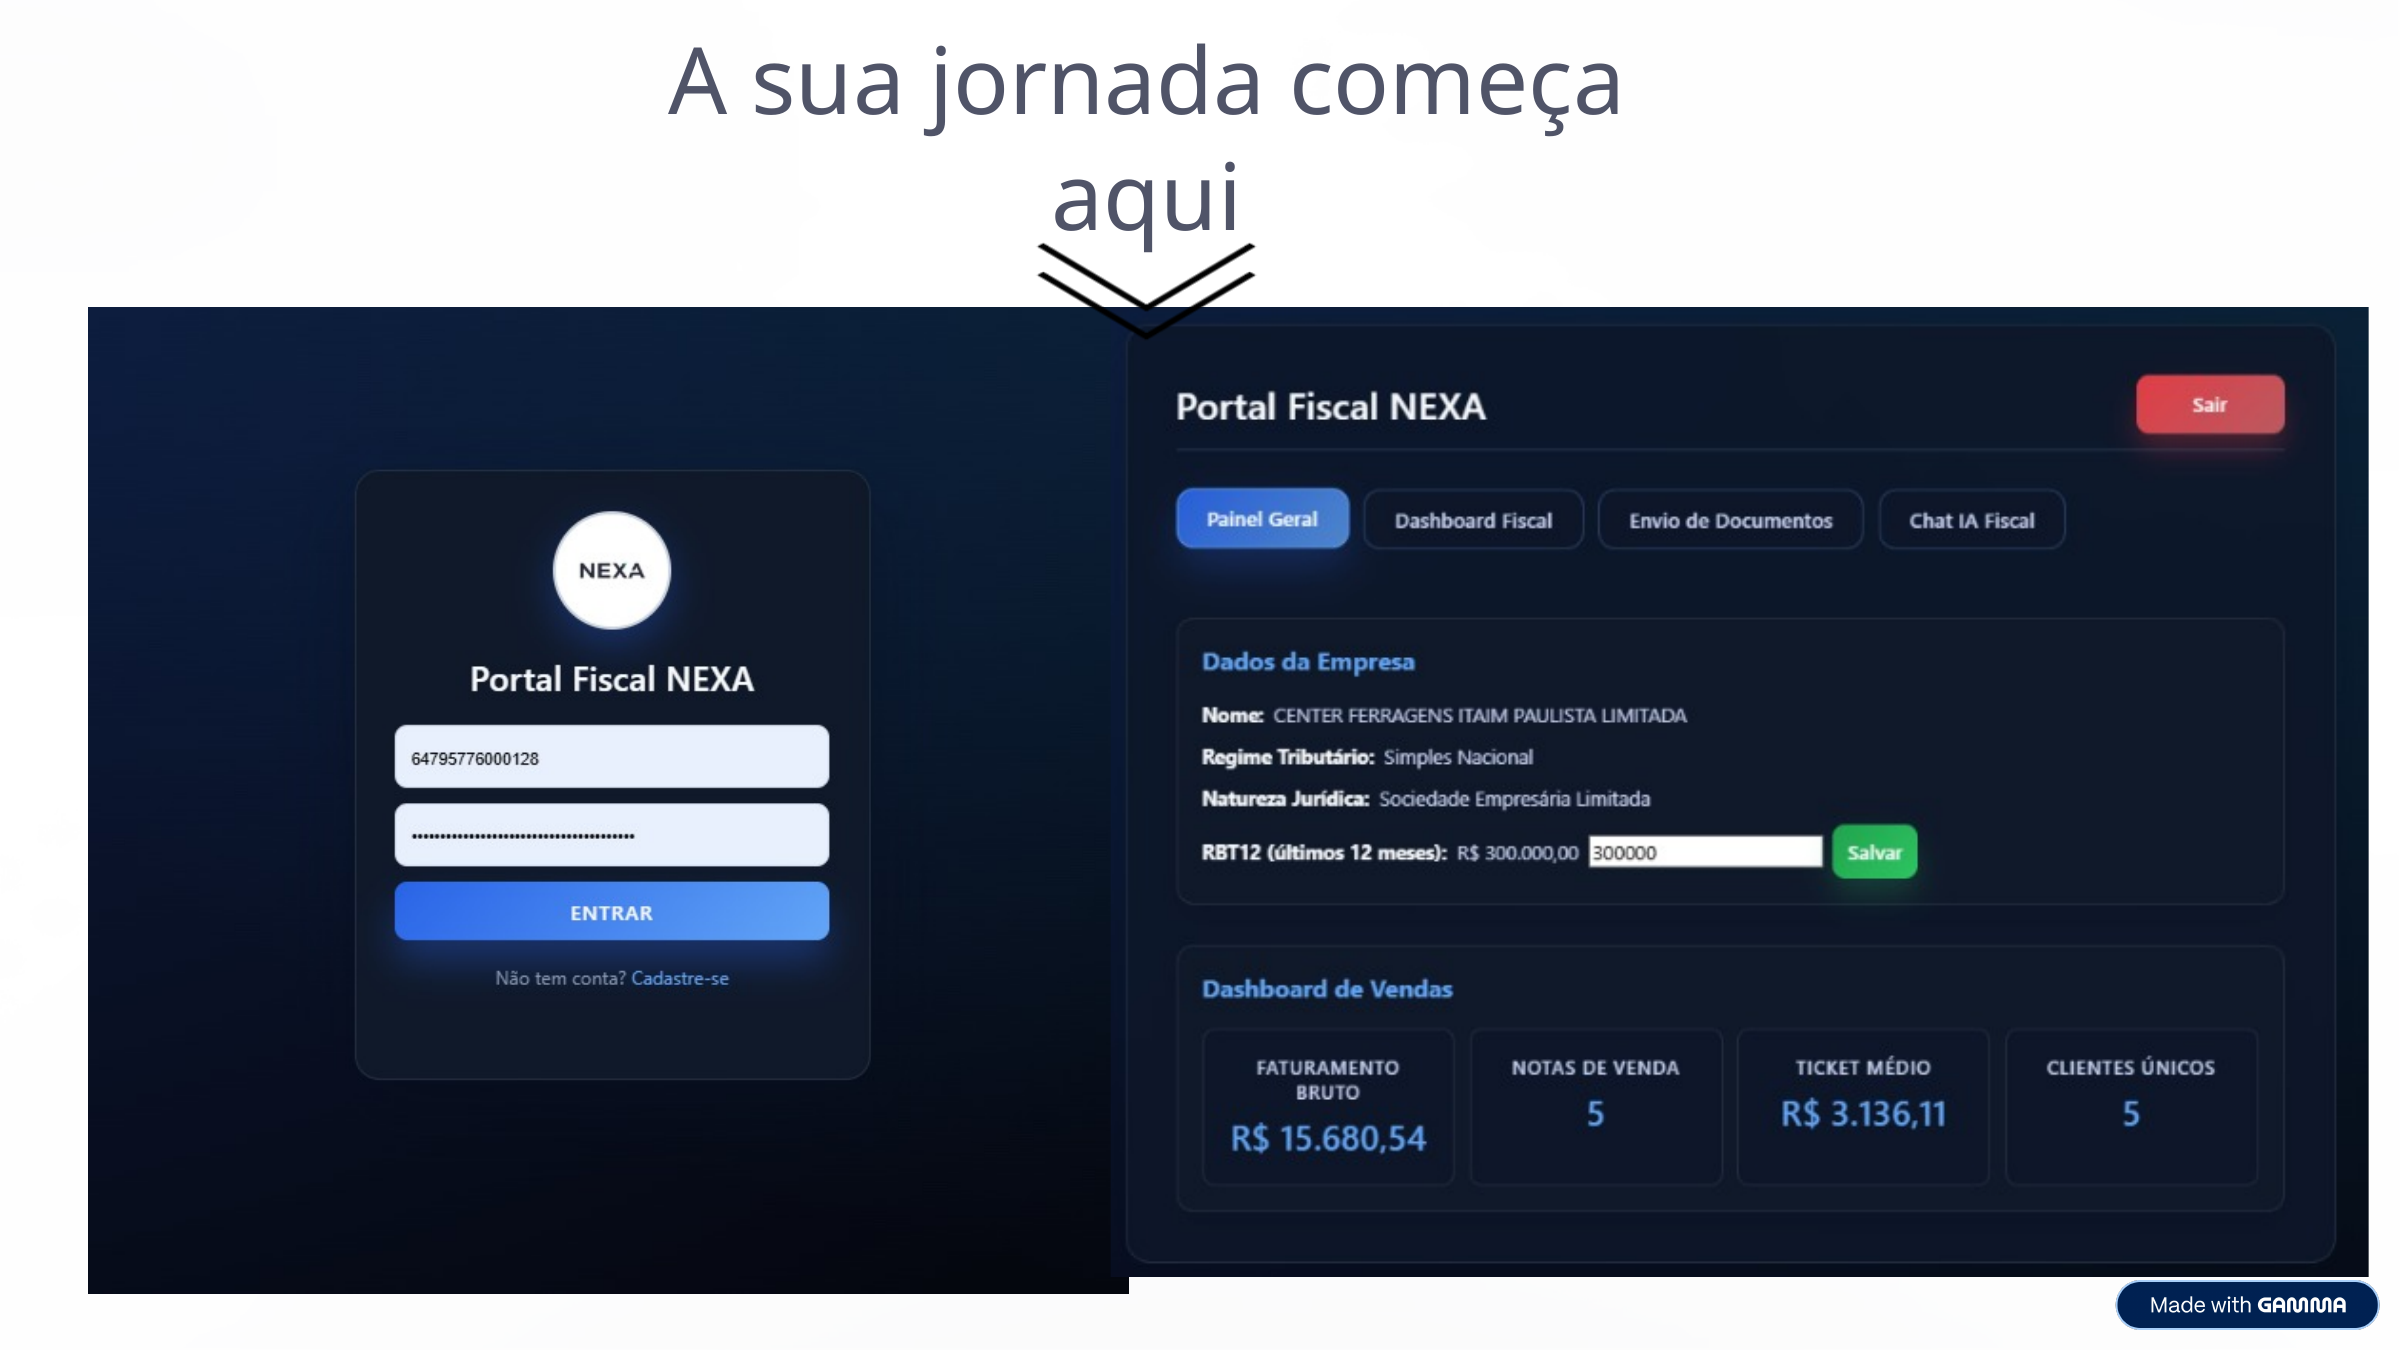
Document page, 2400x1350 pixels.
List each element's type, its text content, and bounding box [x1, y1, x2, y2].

picture [88, 162, 2389, 1339]
text_box A sua jornada começa aqui [566, 18, 1728, 251]
